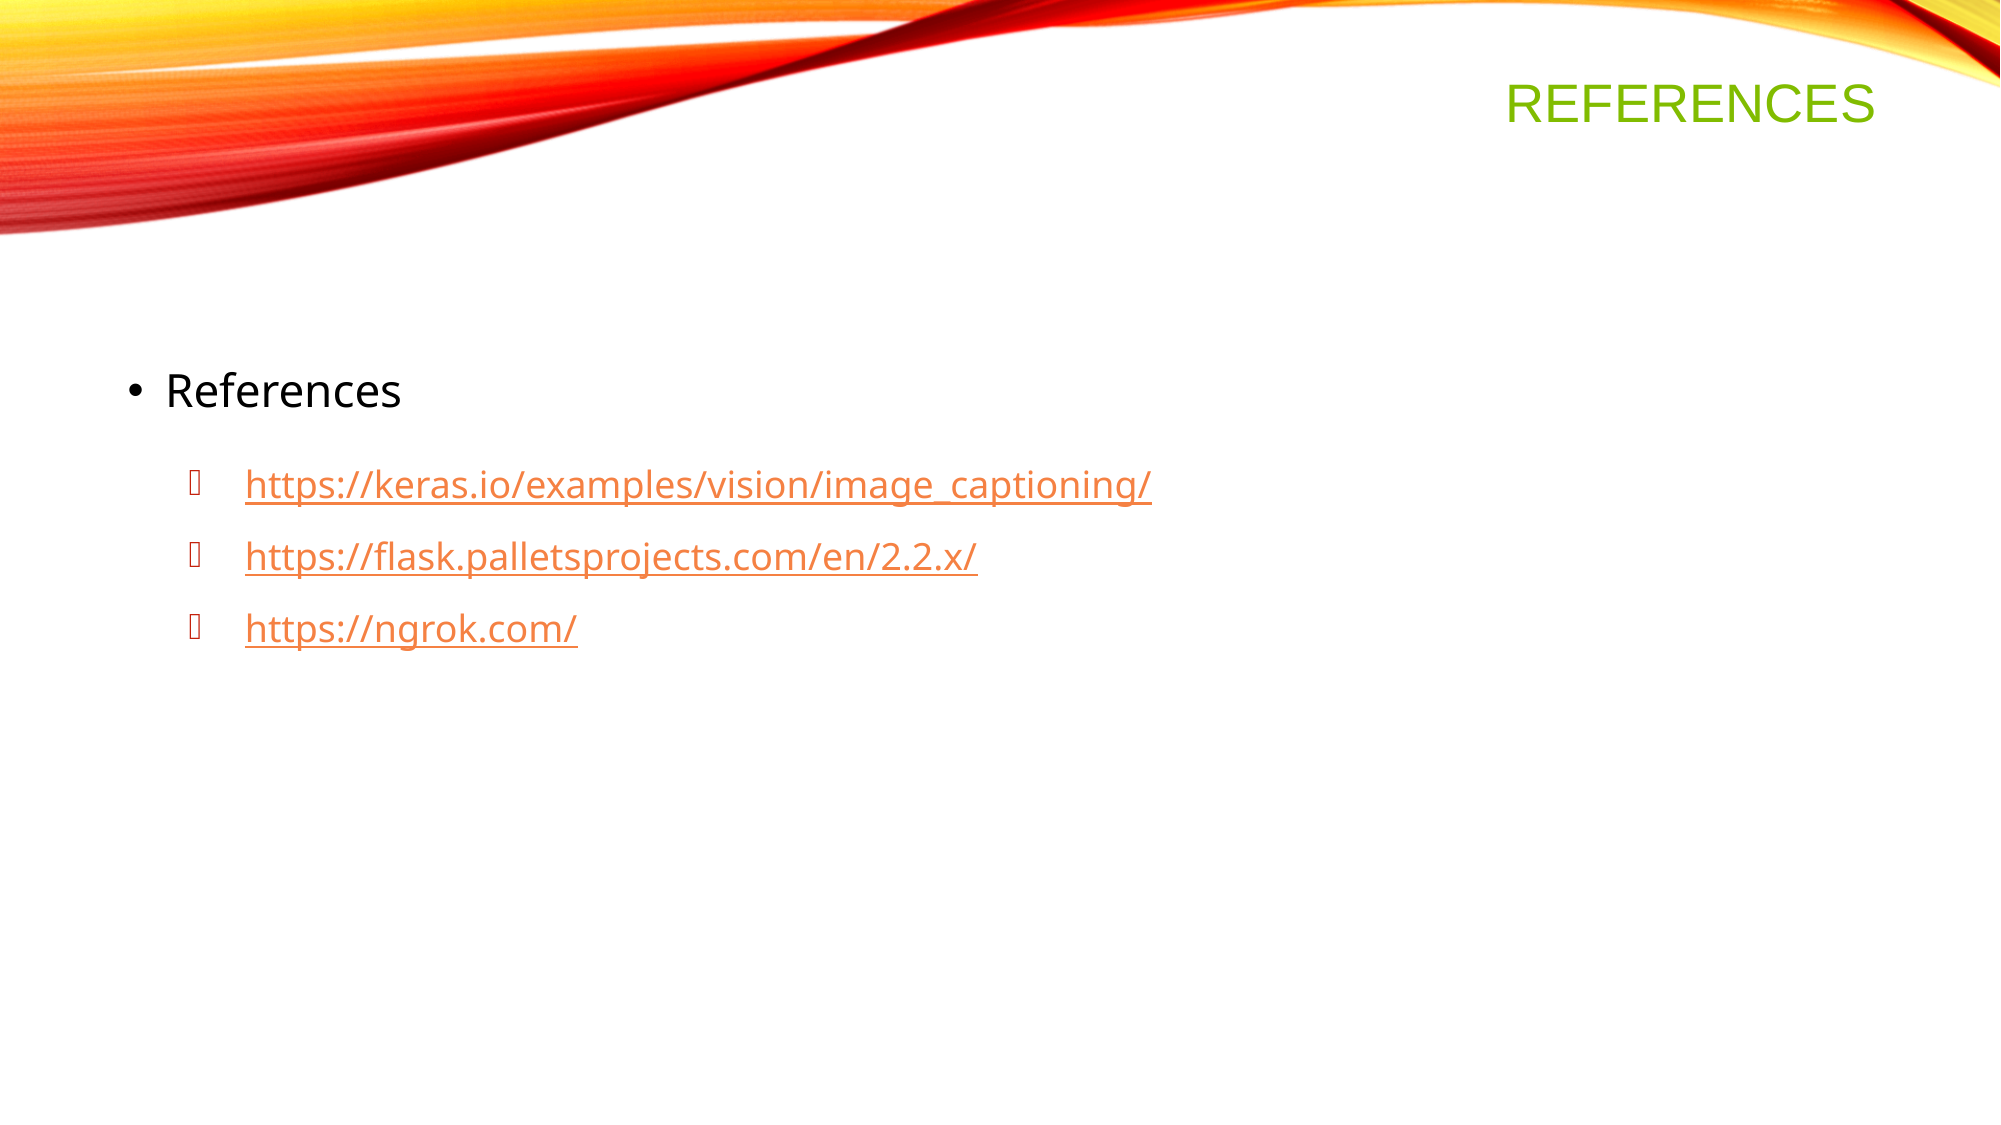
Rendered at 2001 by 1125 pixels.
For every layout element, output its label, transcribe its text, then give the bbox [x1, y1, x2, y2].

title References [1490, 58, 1933, 151]
text_box https://keras.io/examples/vision/image_captioning/ https://flask.palletsprojects.com/en/2.2.x/ https://ngrok.com/ [173, 453, 1636, 758]
picture [0, 0, 2000, 237]
list References [112, 360, 1888, 1021]
